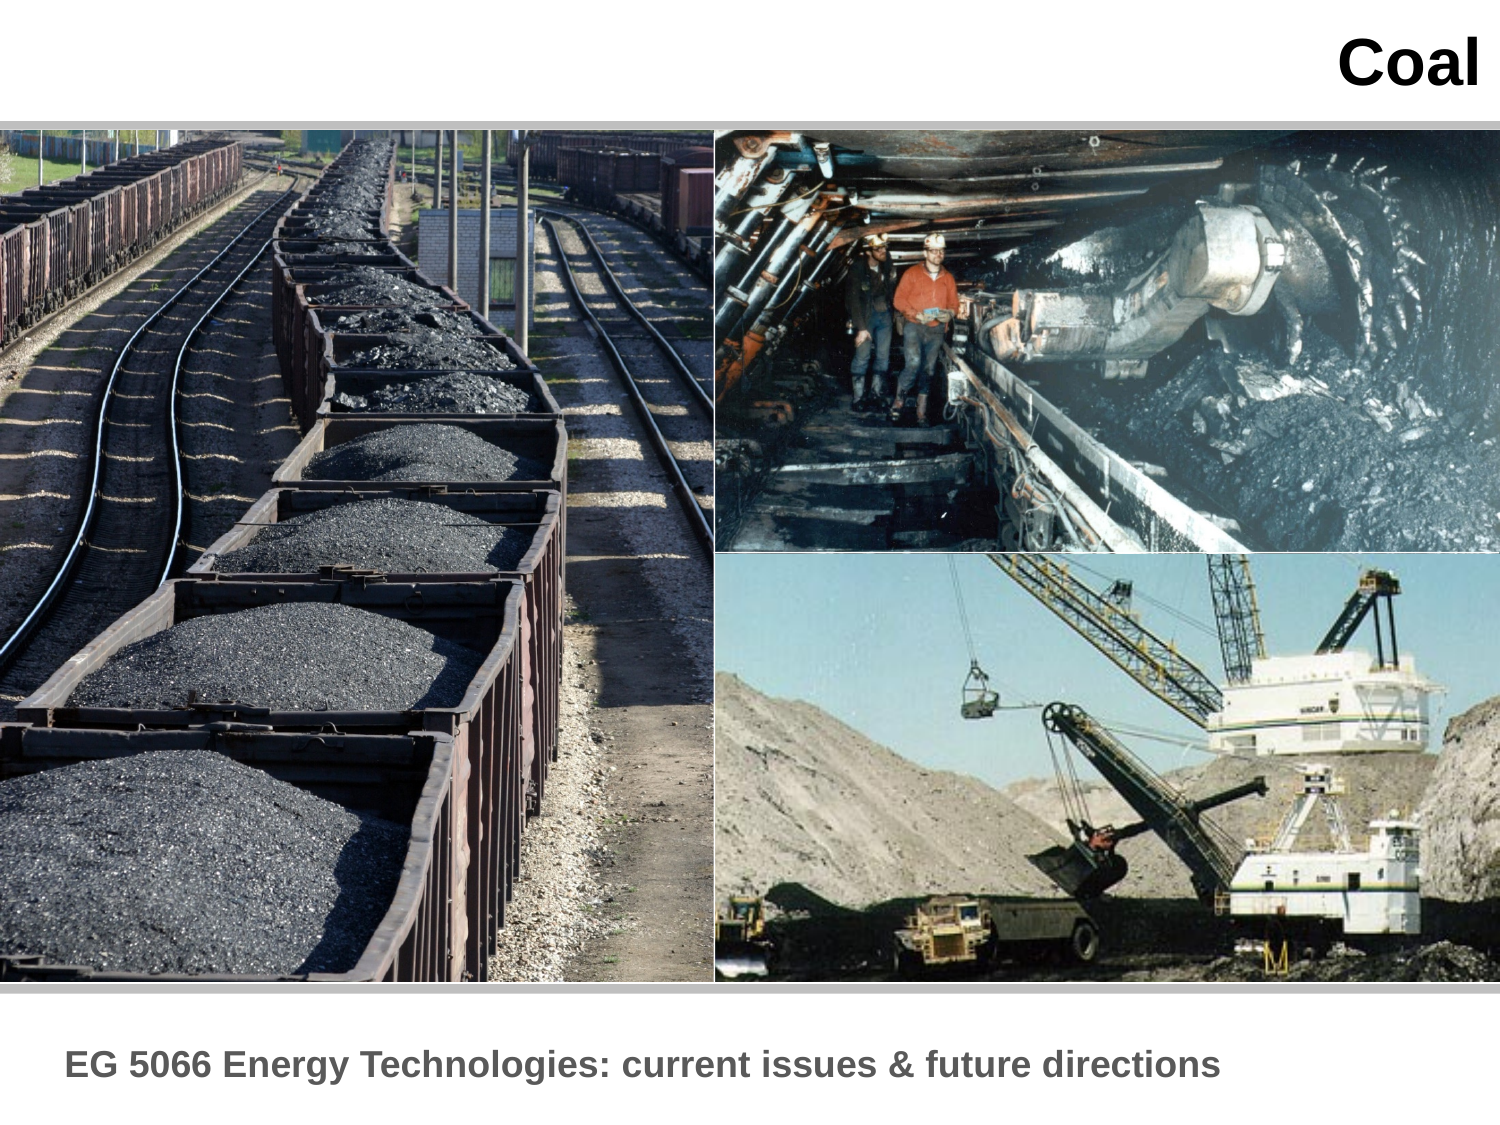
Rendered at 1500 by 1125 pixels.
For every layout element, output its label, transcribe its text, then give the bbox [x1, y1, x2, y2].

text_box Coal [1322, 11, 1497, 107]
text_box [0, 130, 1500, 983]
